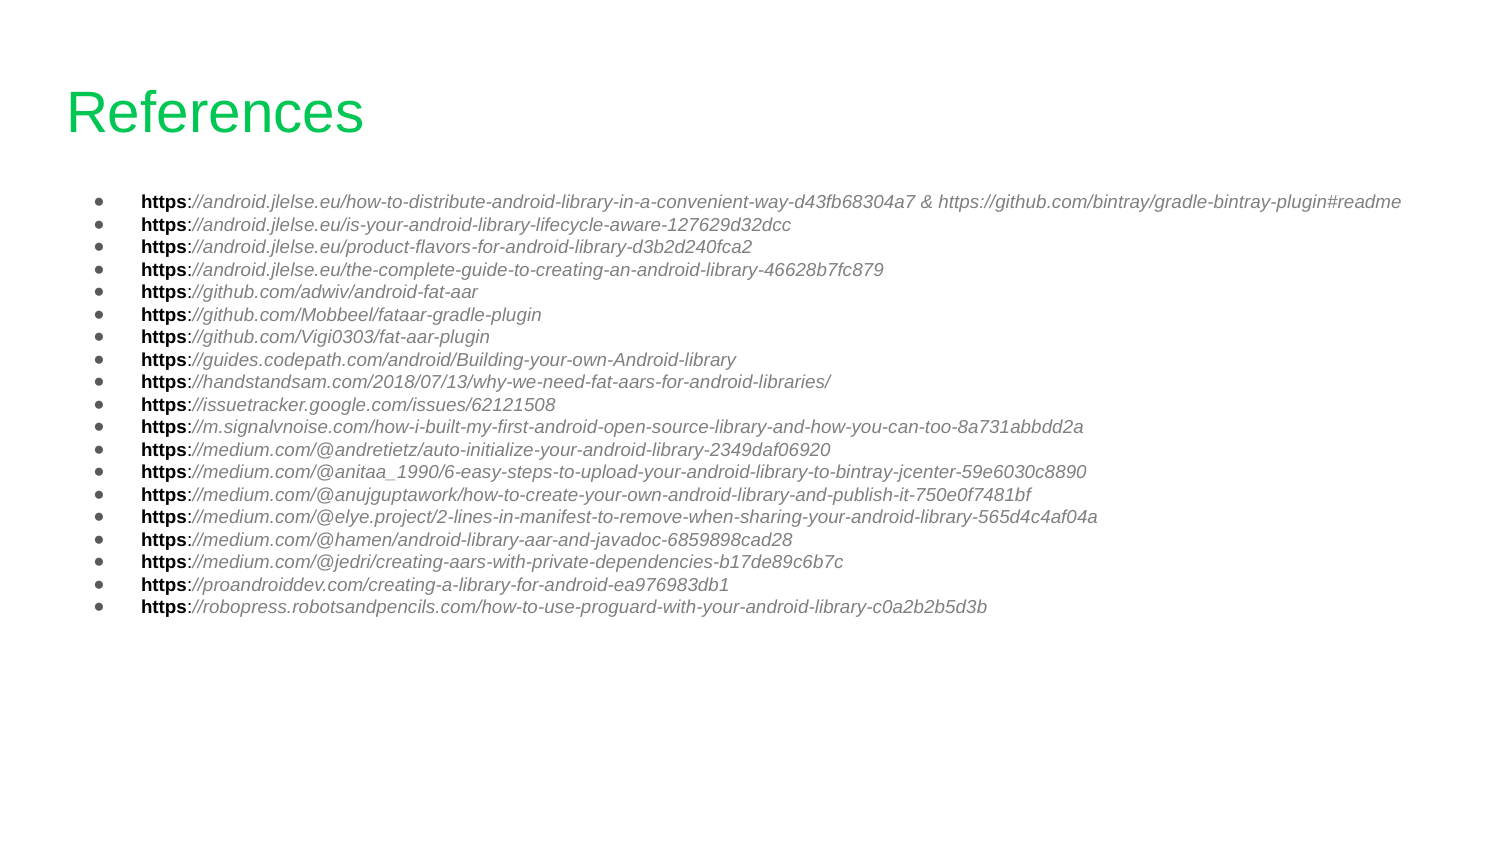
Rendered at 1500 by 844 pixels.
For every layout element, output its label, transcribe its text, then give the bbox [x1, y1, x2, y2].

list https://android.jlelse.eu/how-to-distribute-android-library-in-a-convenient-way-d43fb68304a7 & https://github.com/bintray/gradle-bintray-plugin#readme https://android.jlelse.eu/is-your-android-library-lifecycle-aware-127629d32dcc https://android.jlelse.eu/product-flavors-for-android-library-d3b2d240fca2 https://android.jlelse.eu/the-complete-guide-to-creating-an-android-library-46628b7fc879 https://github.com/adwiv/android-fat-aar https://github.com/Mobbeel/fataar-gradle-plugin https://github.com/Vigi0303/fat-aar-plugin https://guides.codepath.com/android/Building-your-own-Android-library https://handstandsam.com/2018/07/13/why-we-need-fat-aars-for-android-libraries/ https://issuetracker.google.com/issues/62121508 https://m.signalvnoise.com/how-i-built-my-first-android-open-source-library-and-how-you-can-too-8a731abbdd2a https://medium.com/@andretietz/auto-initialize-your-android-library-2349daf06920 https://medium.com/@anitaa_1990/6-easy-steps-to-upload-your-android-library-to-bintray-jcenter-59e6030c8890 https://medium.com/@anujguptawork/how-to-create-your-own-android-library-and-publish-it-750e0f7481bf https://medium.com/@elye.project/2-lines-in-manifest-to-remove-when-sharing-your-android-library-565d4c4af04a https://medium.com/@hamen/android-library-aar-and-javadoc-6859898cad28 https://medium.com/@jedri/creating-aars-with-private-dependencies-b17de89c6b7c https://proandroiddev.com/creating-a-library-for-android-ea976983db1 https://robopress.robotsandpencils.com/how-to-use-proguard-with-your-android-library-c0a2b2b5d3b [51, 174, 1449, 736]
title References [51, 58, 1449, 153]
